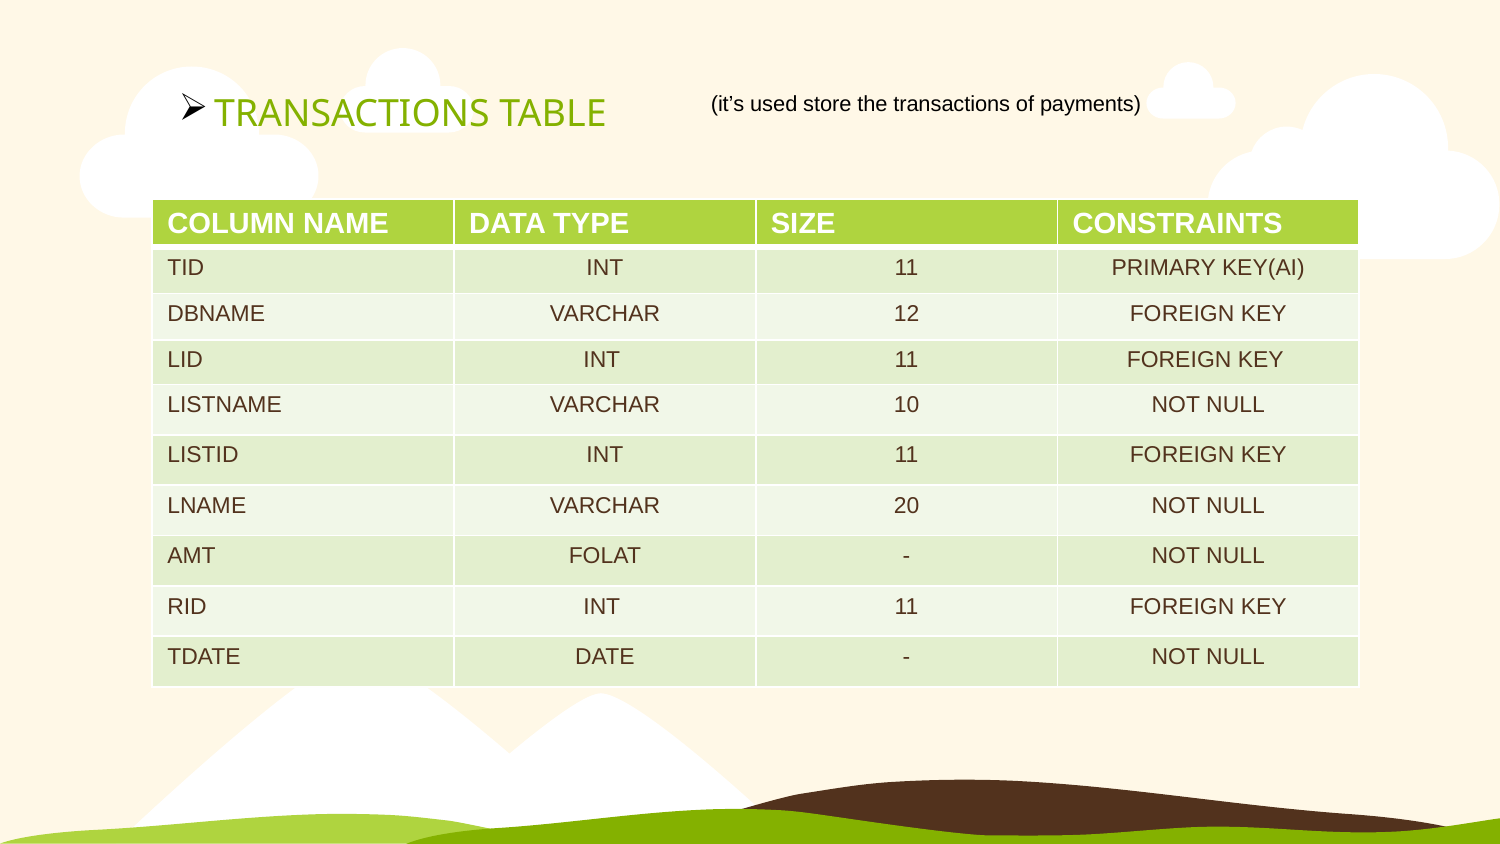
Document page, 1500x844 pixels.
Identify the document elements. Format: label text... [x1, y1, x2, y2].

table_cell NOT NULL [1058, 536, 1358, 585]
table_cell - [757, 536, 1057, 585]
table_cell TDATE [153, 637, 453, 686]
table_cell DBNAME [153, 294, 453, 339]
table_cell INT [455, 436, 755, 484]
table_cell 10 [757, 385, 1057, 434]
table_cell RID [153, 587, 453, 635]
table_cell AMT [153, 536, 453, 585]
table_header SIZE [757, 200, 1057, 244]
table_cell LISTID [153, 436, 453, 484]
table_cell FOLAT [455, 536, 755, 585]
table_cell PRIMARY KEY(AI) [1058, 250, 1358, 293]
table_cell VARCHAR [455, 486, 755, 535]
table_cell FOREIGN KEY [1058, 341, 1358, 384]
table_cell INT [455, 341, 755, 384]
table_cell 11 [757, 341, 1057, 384]
table_header CONSTRAINTS [1058, 200, 1358, 244]
text_box TRANSACTIONS TABLE [164, 81, 715, 142]
table_header DATA TYPE [455, 200, 755, 244]
table_cell 12 [757, 294, 1057, 339]
table_cell DATE [455, 637, 755, 686]
table_cell FOREIGN KEY [1058, 436, 1358, 484]
table_cell TID [153, 250, 453, 293]
table_cell FOREIGN KEY [1058, 587, 1358, 635]
table_cell VARCHAR [455, 294, 755, 339]
table_cell LISTNAME [153, 385, 453, 434]
table_cell - [757, 637, 1057, 686]
table_cell 11 [757, 587, 1057, 635]
table_cell 11 [757, 436, 1057, 484]
table_cell INT [455, 250, 755, 293]
table_cell NOT NULL [1058, 385, 1358, 434]
table_cell 20 [757, 486, 1057, 535]
table_cell LNAME [153, 486, 453, 535]
table_header COLUMN NAME [153, 200, 453, 244]
table_cell INT [455, 587, 755, 635]
table_cell FOREIGN KEY [1058, 294, 1358, 339]
text_box (it’s used store the transactions of payments) [696, 81, 1157, 123]
table_cell NOT NULL [1058, 637, 1358, 686]
table_cell VARCHAR [455, 385, 755, 434]
table_cell NOT NULL [1058, 486, 1358, 535]
table_cell LID [153, 341, 453, 384]
table_cell 11 [757, 250, 1057, 293]
